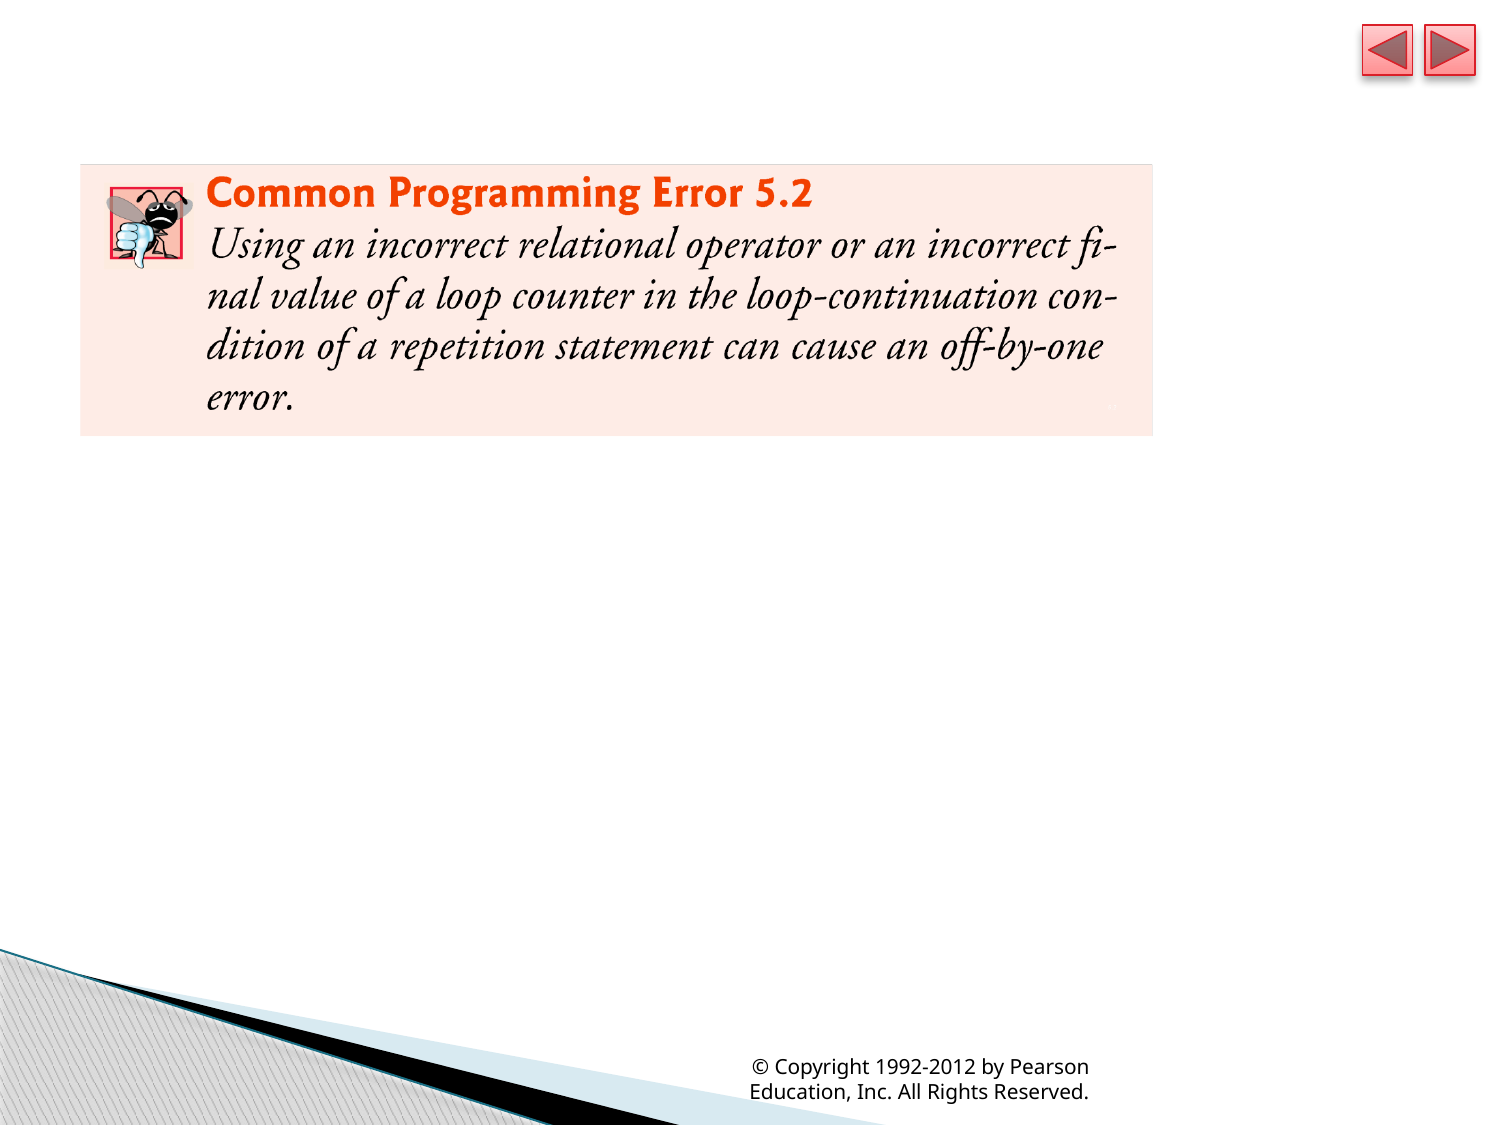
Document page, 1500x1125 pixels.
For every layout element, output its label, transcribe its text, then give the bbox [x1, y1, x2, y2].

footer © Copyright 1992-2012 by Pearson Education, Inc. All Rights Reserved. [650, 1051, 1105, 1112]
picture [0, 106, 1500, 1018]
